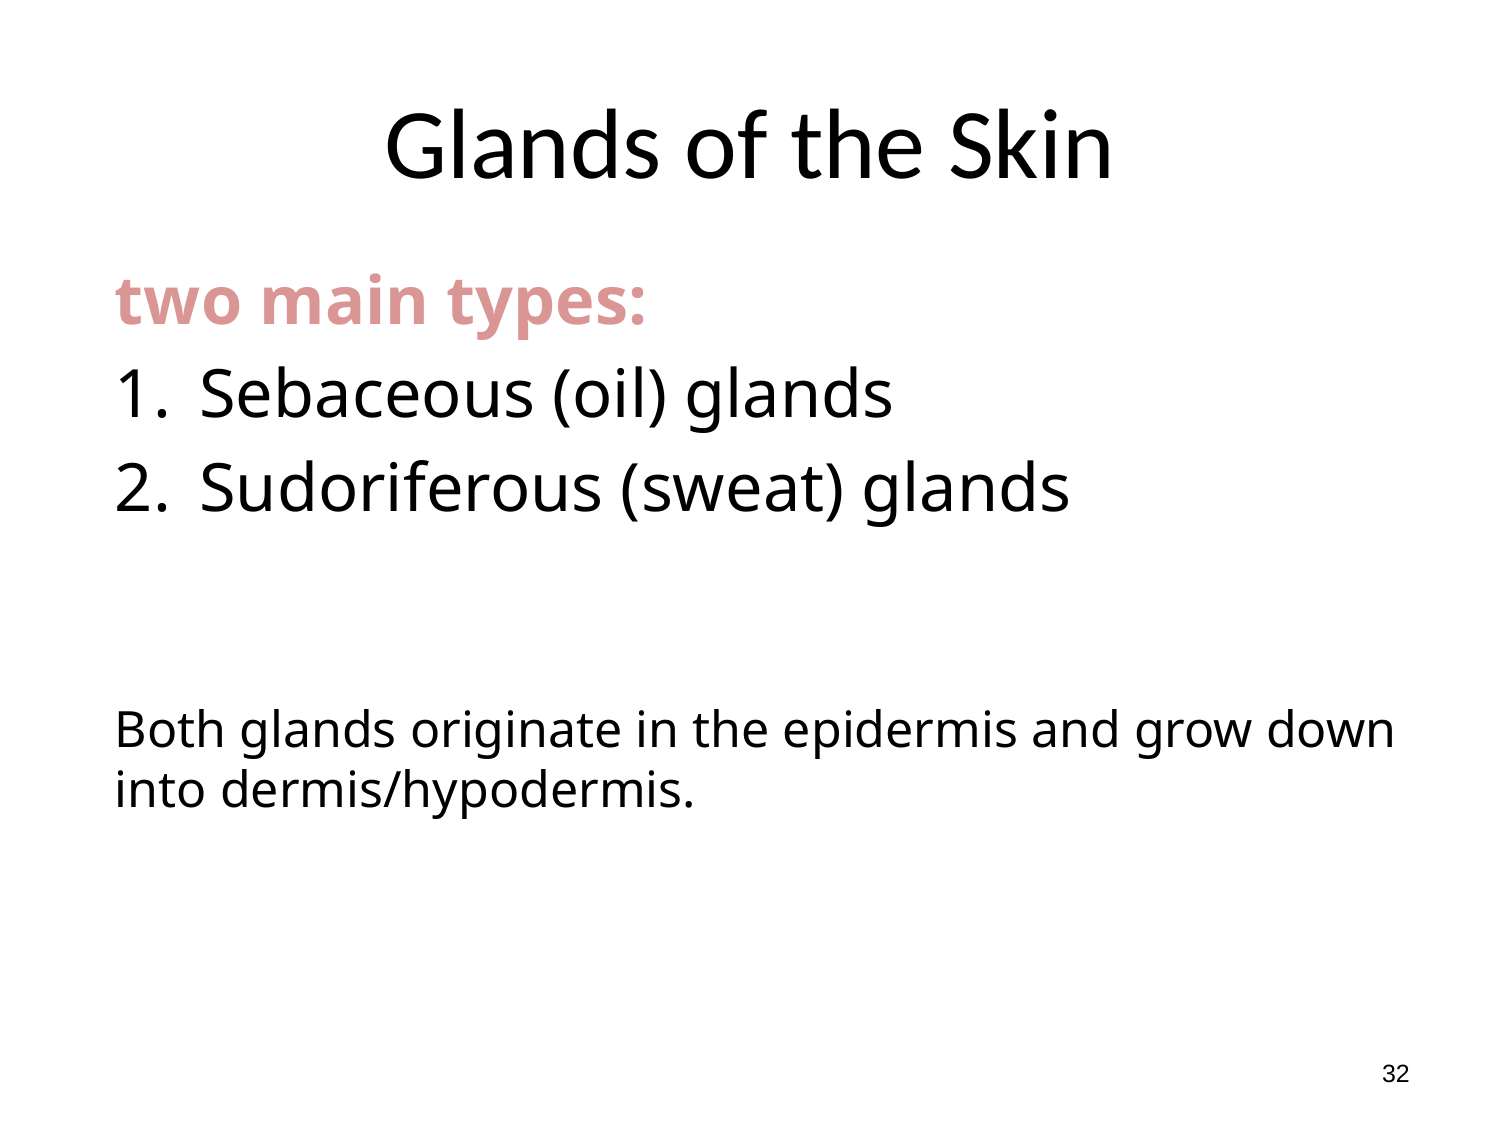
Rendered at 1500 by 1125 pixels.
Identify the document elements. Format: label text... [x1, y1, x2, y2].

title Glands of the Skin [75, 45, 1425, 233]
slide_number 32 [1074, 1042, 1425, 1103]
list two main types: Sebaceous (oil) glands Sudoriferous (sweat) glands Both glands originate in the epidermis and grow down into dermis/hypodermis. [99, 249, 1425, 1075]
